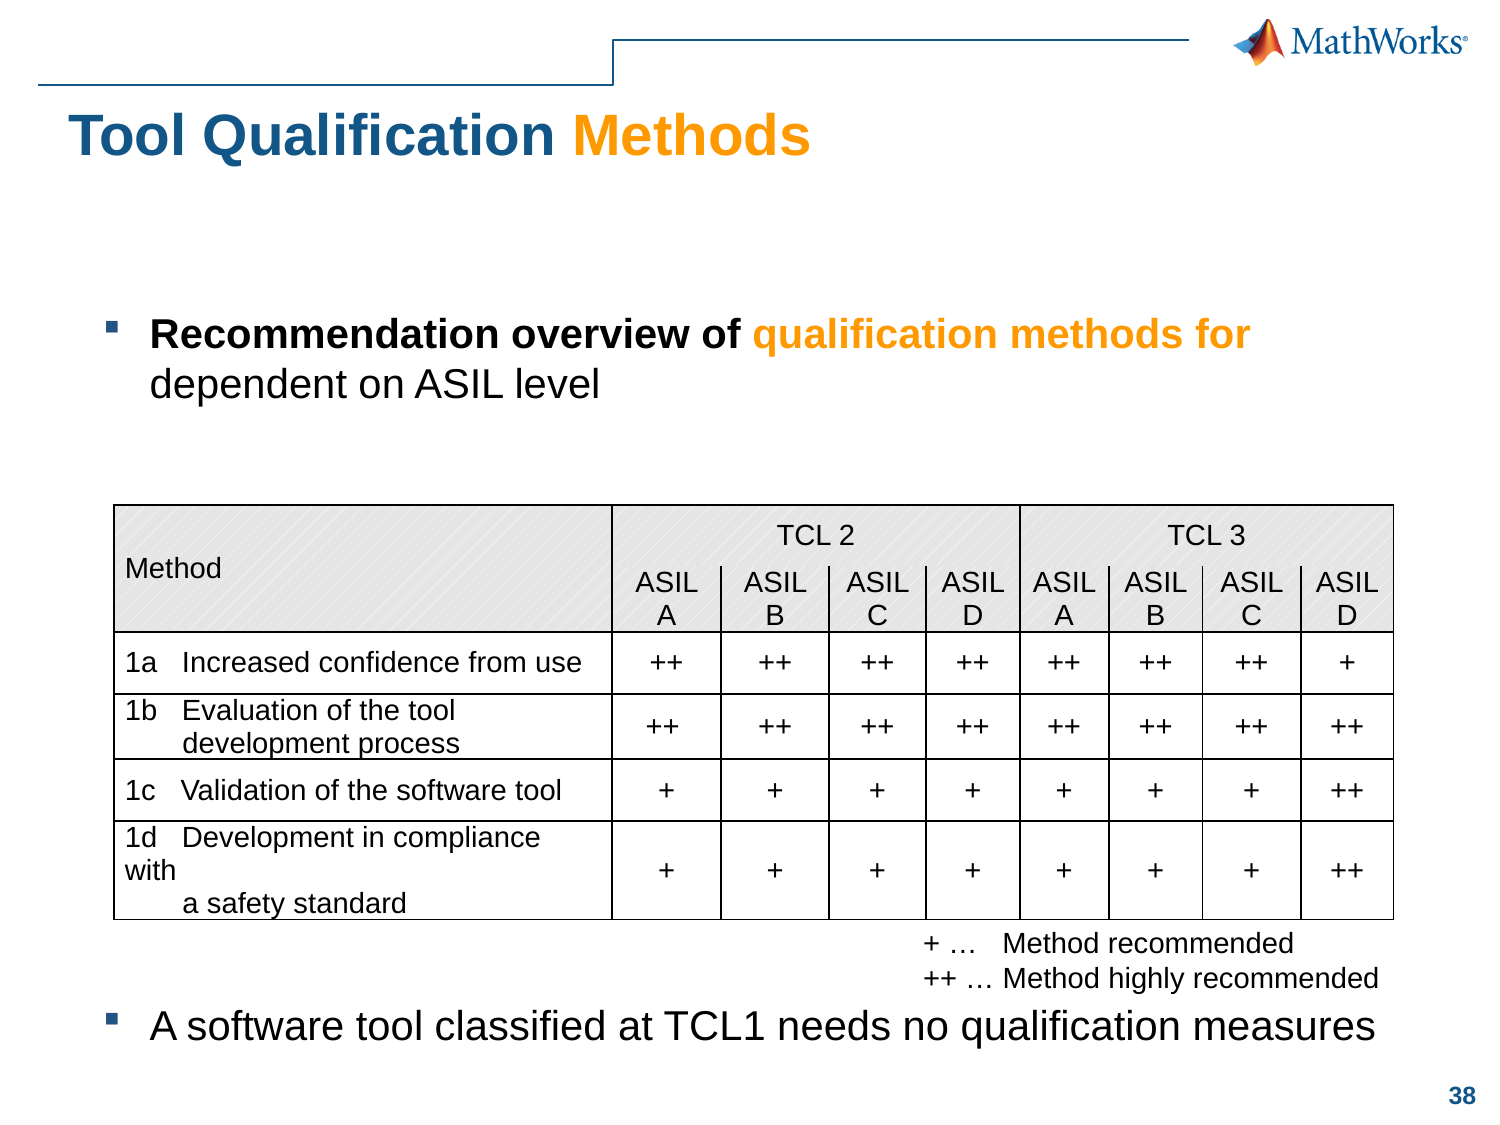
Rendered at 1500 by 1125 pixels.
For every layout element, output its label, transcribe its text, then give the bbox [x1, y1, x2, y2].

text_box Recommendation overview of qualification methods for dependent on ASIL level A software tool classified at TCL1 needs no qualification measures [88, 299, 1403, 1057]
picture [1226, 7, 1483, 78]
title Tool Qualification Methods [53, 90, 1429, 277]
